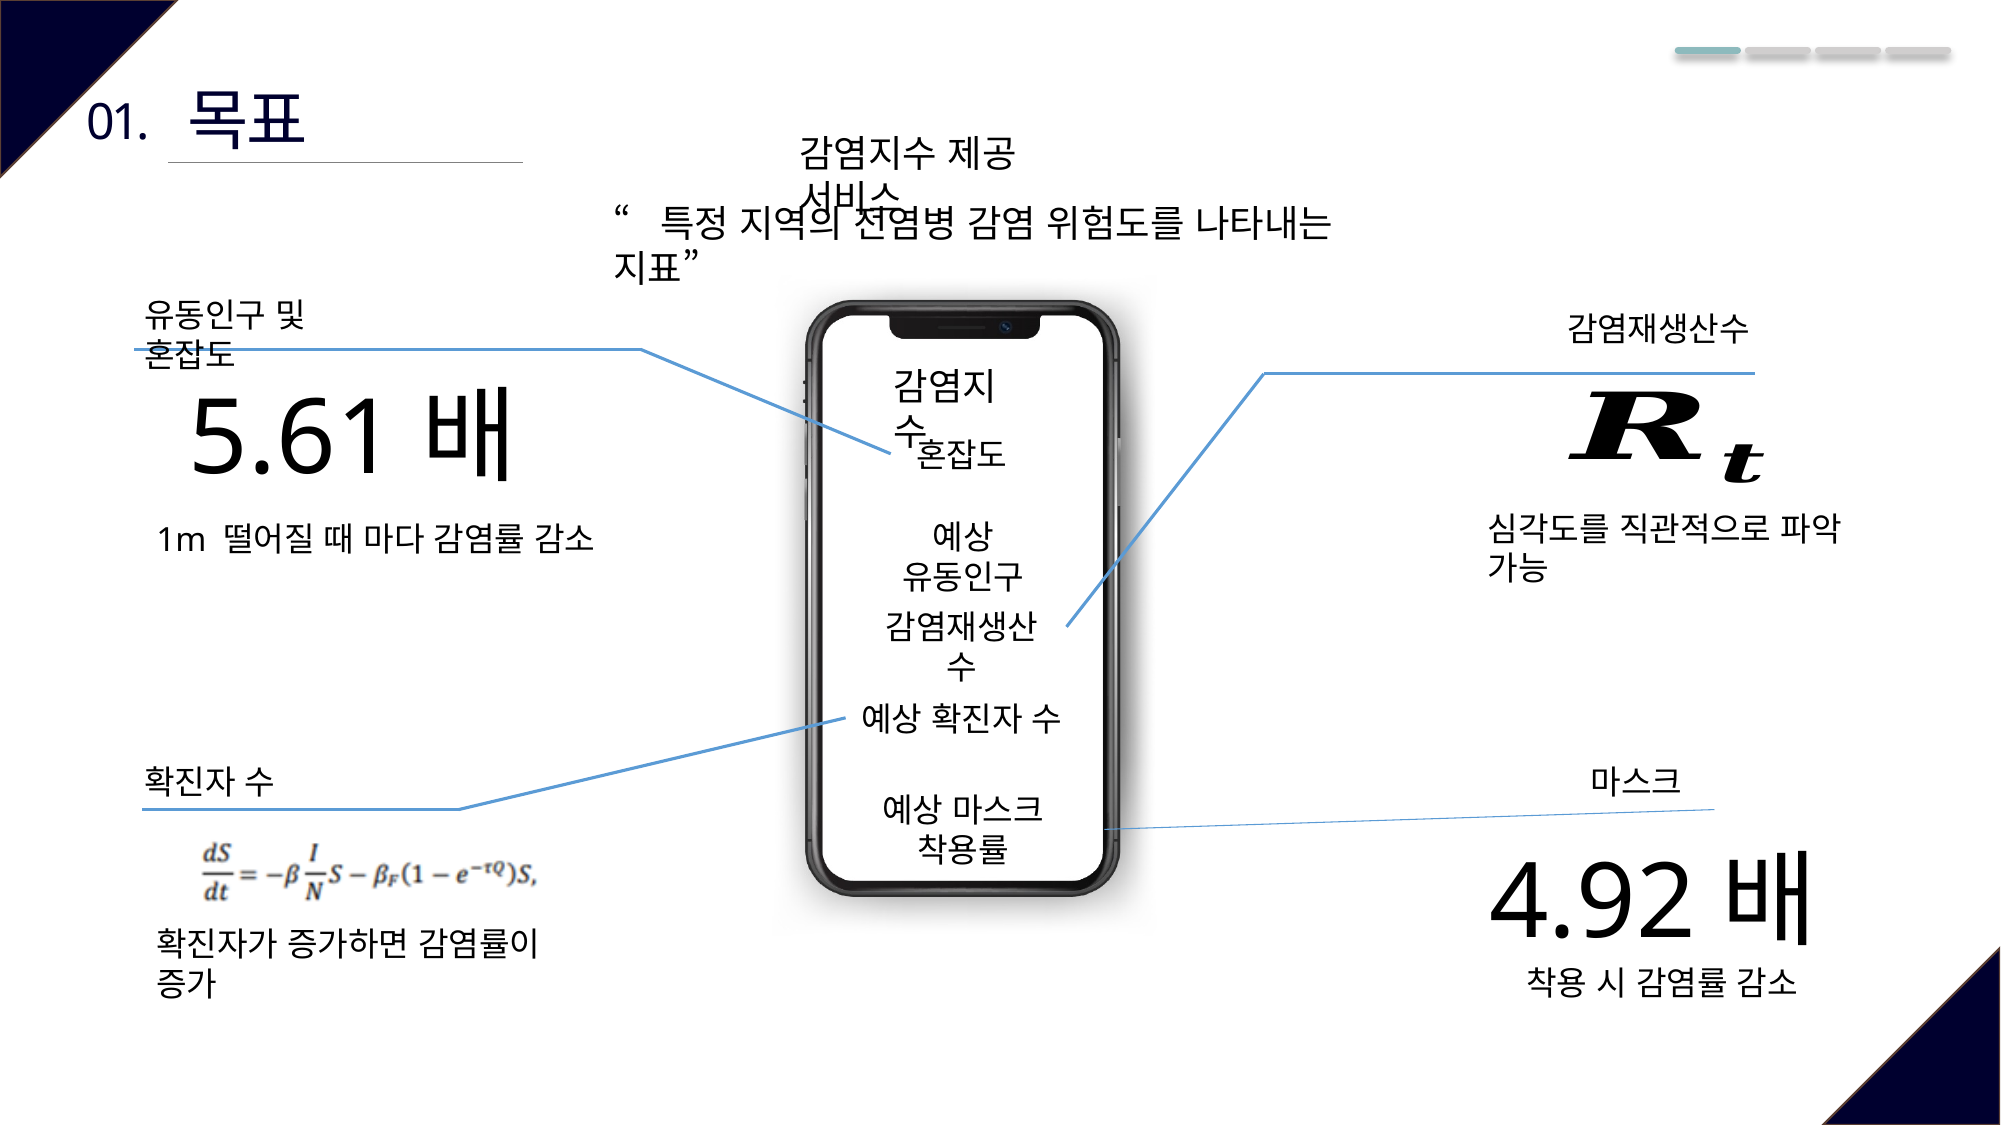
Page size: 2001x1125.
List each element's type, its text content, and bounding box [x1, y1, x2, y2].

text_box 유동인구 및 혼잡도 [129, 286, 421, 382]
text_box 4.92배 [1474, 825, 1859, 966]
text_box 01. [71, 81, 166, 157]
text_box 감염재생산수 [1552, 300, 1844, 356]
text_box 착용 시 감염률 감소 [1511, 954, 1844, 1010]
text_box 감염지수 제공 서비스 [784, 122, 1139, 228]
text_box 심각도를 직관적으로 파악 가능 [1473, 500, 1926, 595]
text_box 마스크 [1575, 754, 1715, 809]
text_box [1066, 373, 1264, 627]
picture [772, 275, 1157, 936]
text_box 1m 떨어질 때 마다 감염률 감소 [141, 510, 615, 566]
text_box “특정 지역의 전염병 감염 위험도를 나타내는 지표” [598, 192, 1351, 297]
text_box 5.61배 [173, 362, 558, 502]
text_box 확진자가 증가하면 감염률이 증가 [141, 915, 615, 1011]
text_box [640, 349, 891, 455]
text_box 확진자 수 [129, 754, 314, 809]
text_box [458, 718, 846, 810]
text_box 목표 [172, 70, 323, 162]
picture [198, 837, 587, 904]
